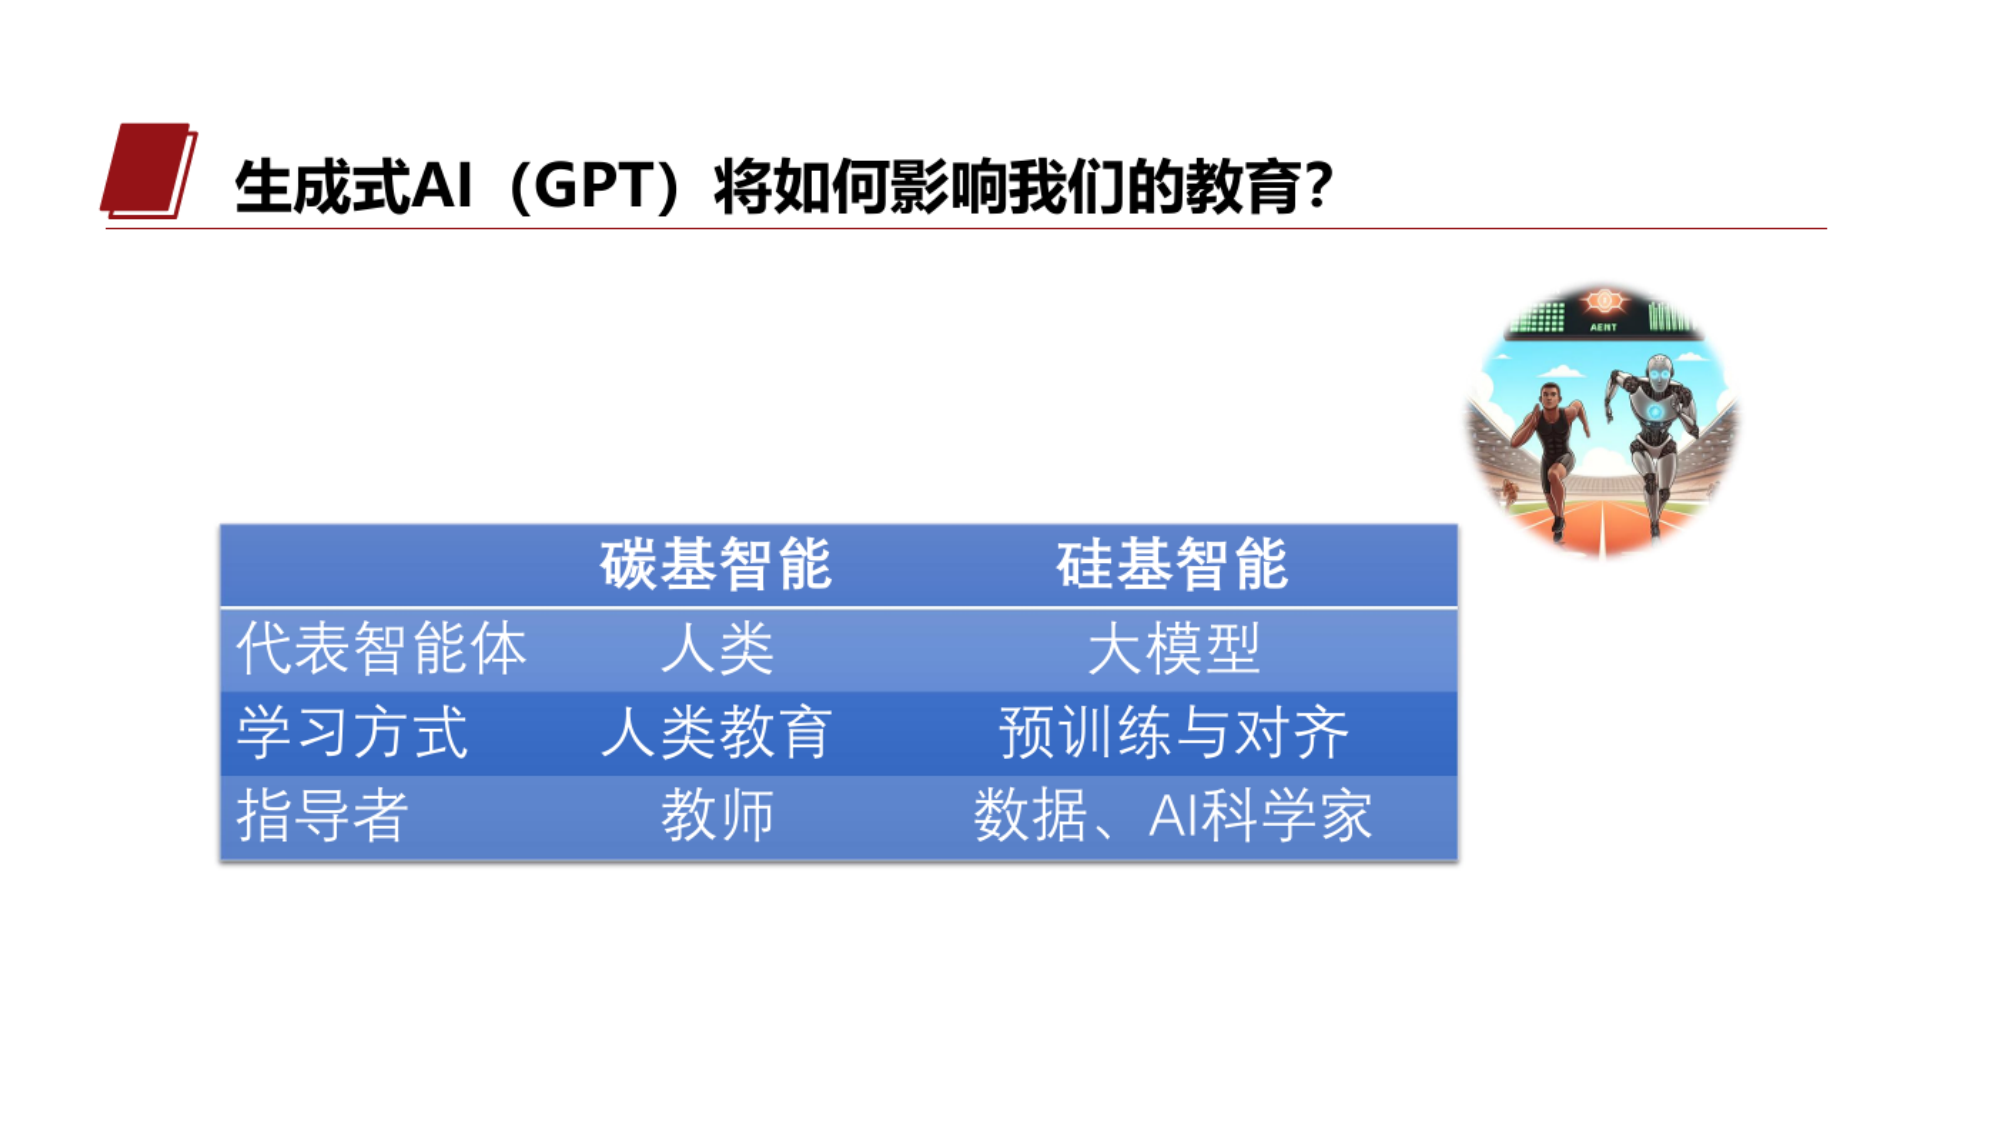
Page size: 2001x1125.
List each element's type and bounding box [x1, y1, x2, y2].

picture [55, 111, 1864, 1014]
